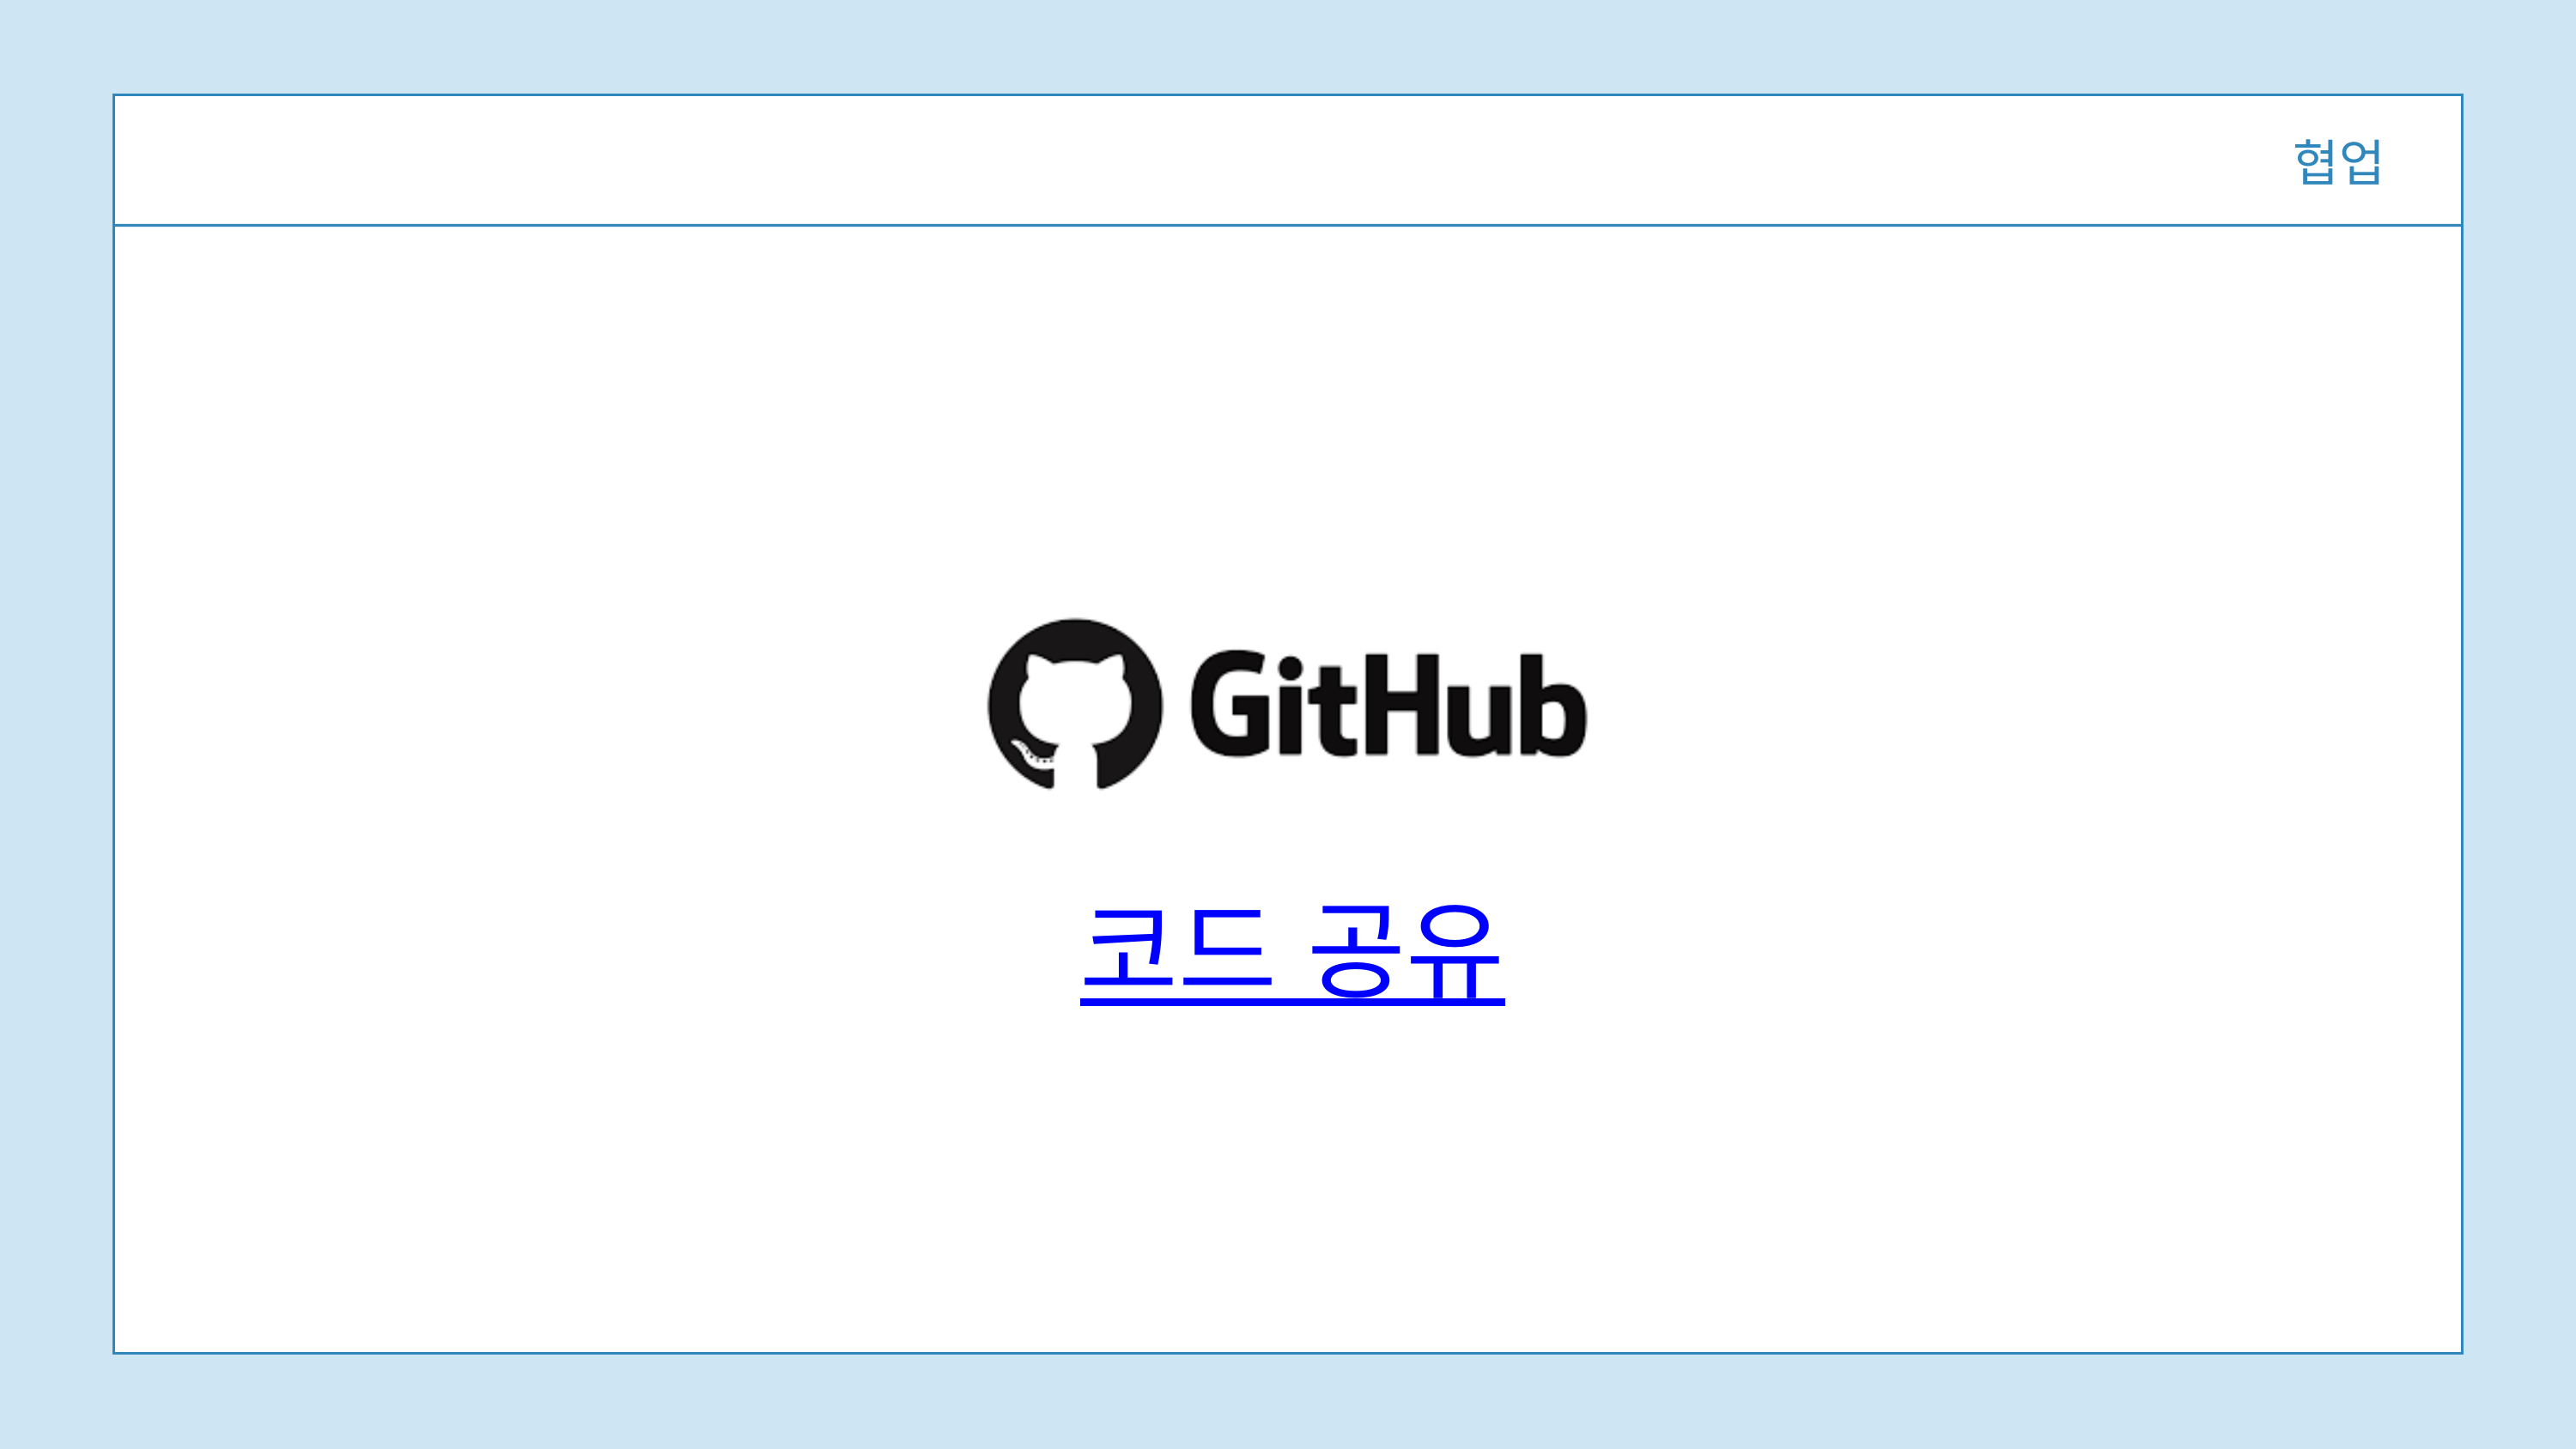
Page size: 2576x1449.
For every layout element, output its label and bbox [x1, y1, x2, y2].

picture [890, 558, 1686, 852]
text_box [113, 94, 2463, 1354]
